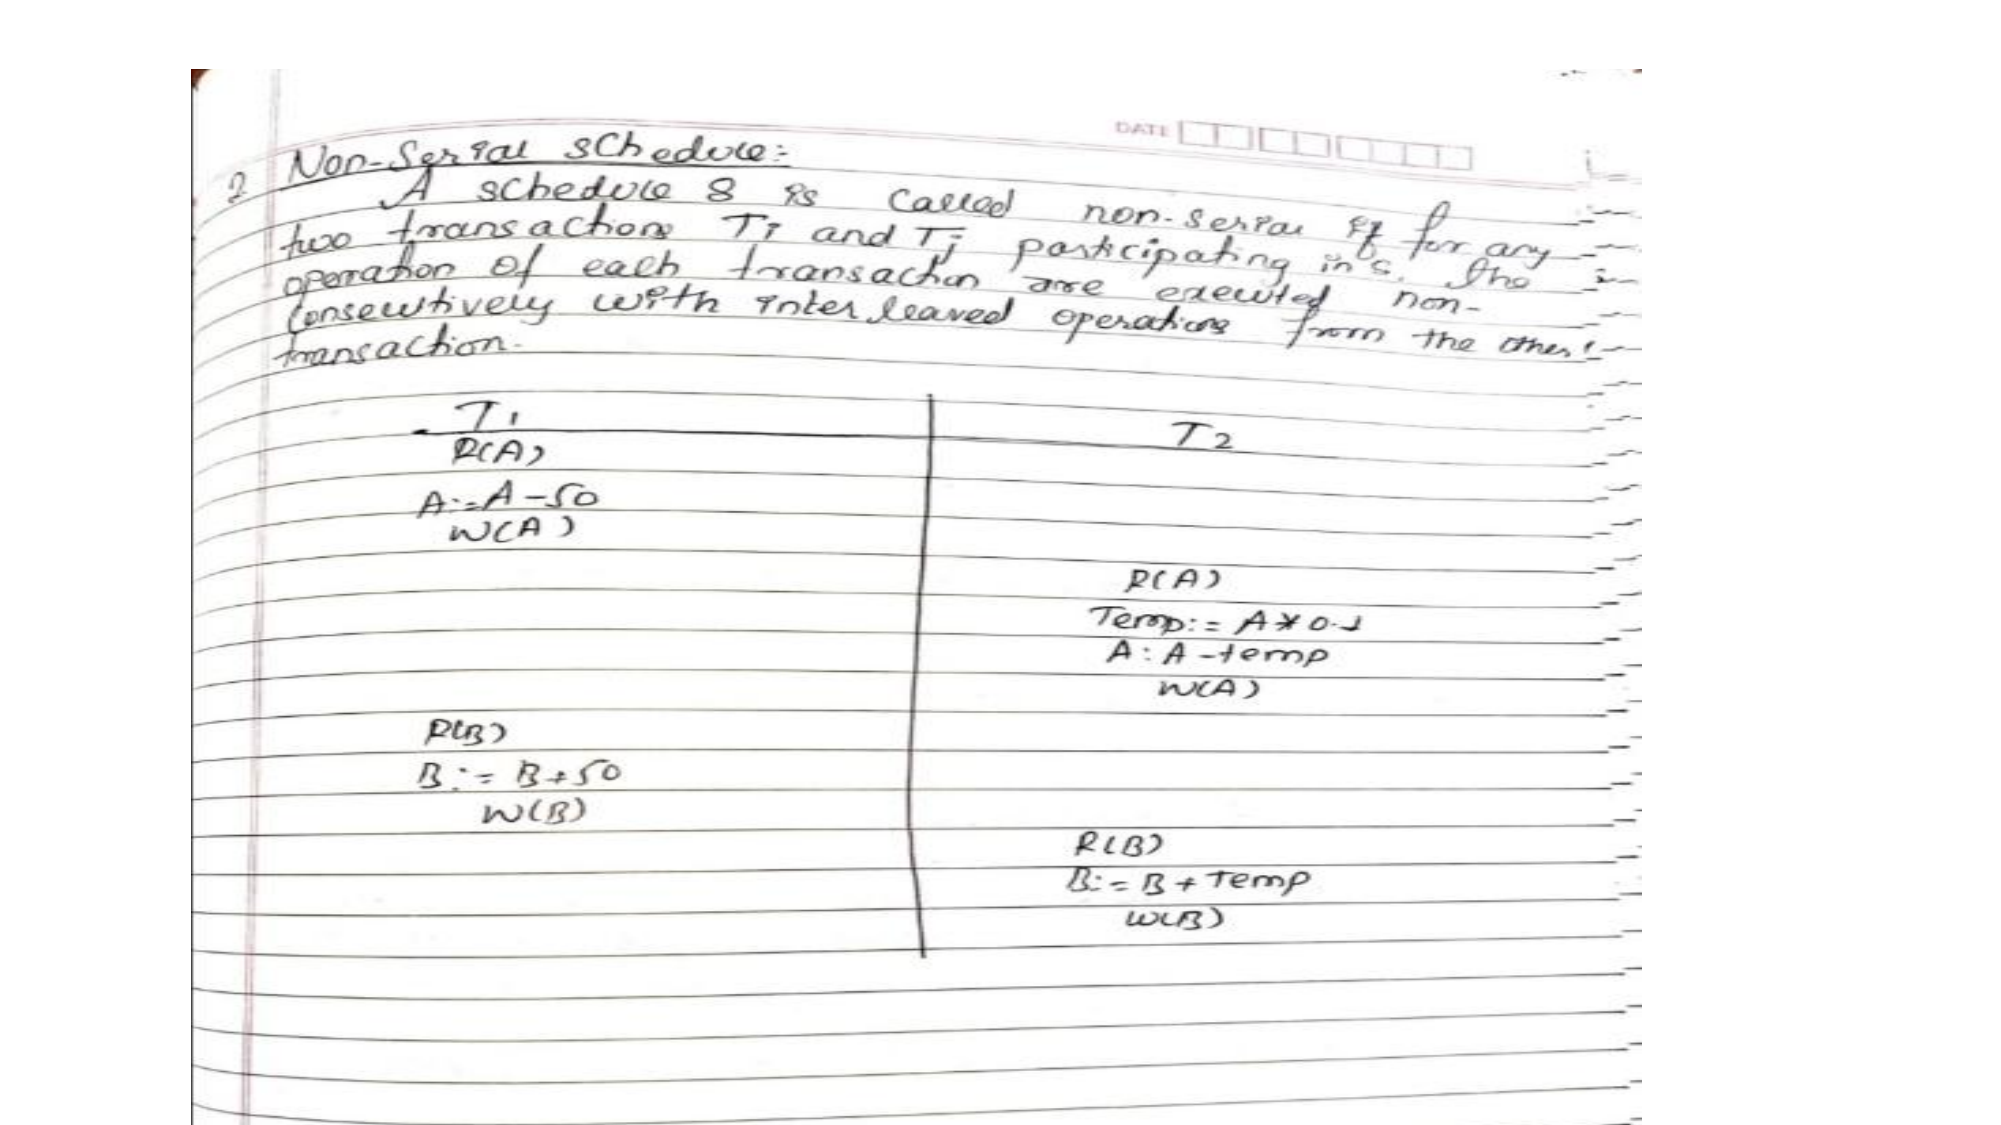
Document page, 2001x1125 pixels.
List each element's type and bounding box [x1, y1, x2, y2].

picture [191, 69, 1642, 1125]
